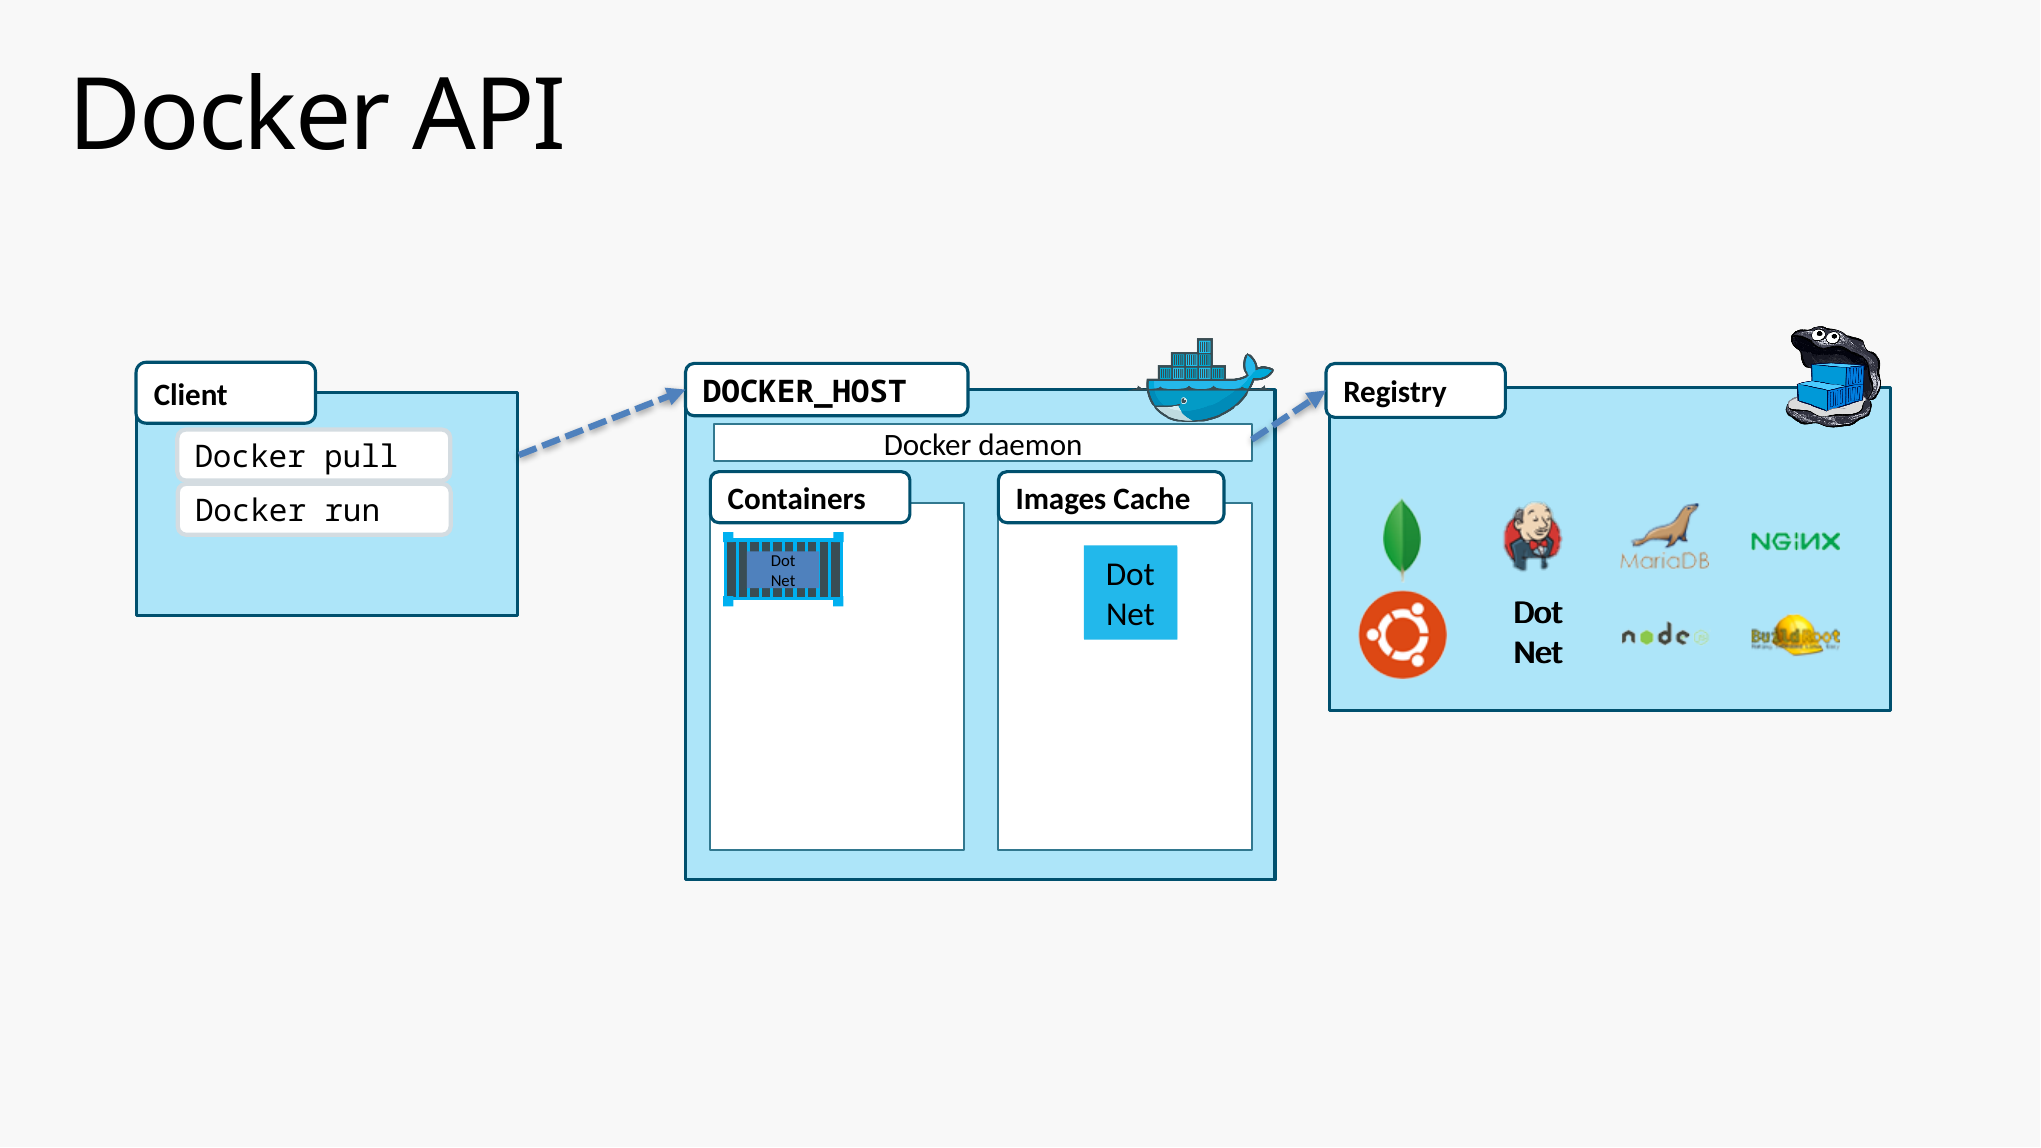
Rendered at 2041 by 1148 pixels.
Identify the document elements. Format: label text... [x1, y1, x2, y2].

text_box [998, 471, 1252, 851]
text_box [1618, 494, 1711, 682]
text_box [1251, 390, 1327, 440]
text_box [710, 471, 964, 851]
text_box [722, 531, 844, 607]
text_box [1325, 319, 1891, 711]
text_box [135, 361, 519, 617]
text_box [685, 363, 1276, 880]
picture [1128, 338, 1275, 422]
title Docker API [45, 48, 1996, 199]
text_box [1356, 494, 1449, 682]
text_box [1749, 494, 1842, 682]
picture [1487, 494, 1580, 587]
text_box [518, 389, 686, 456]
